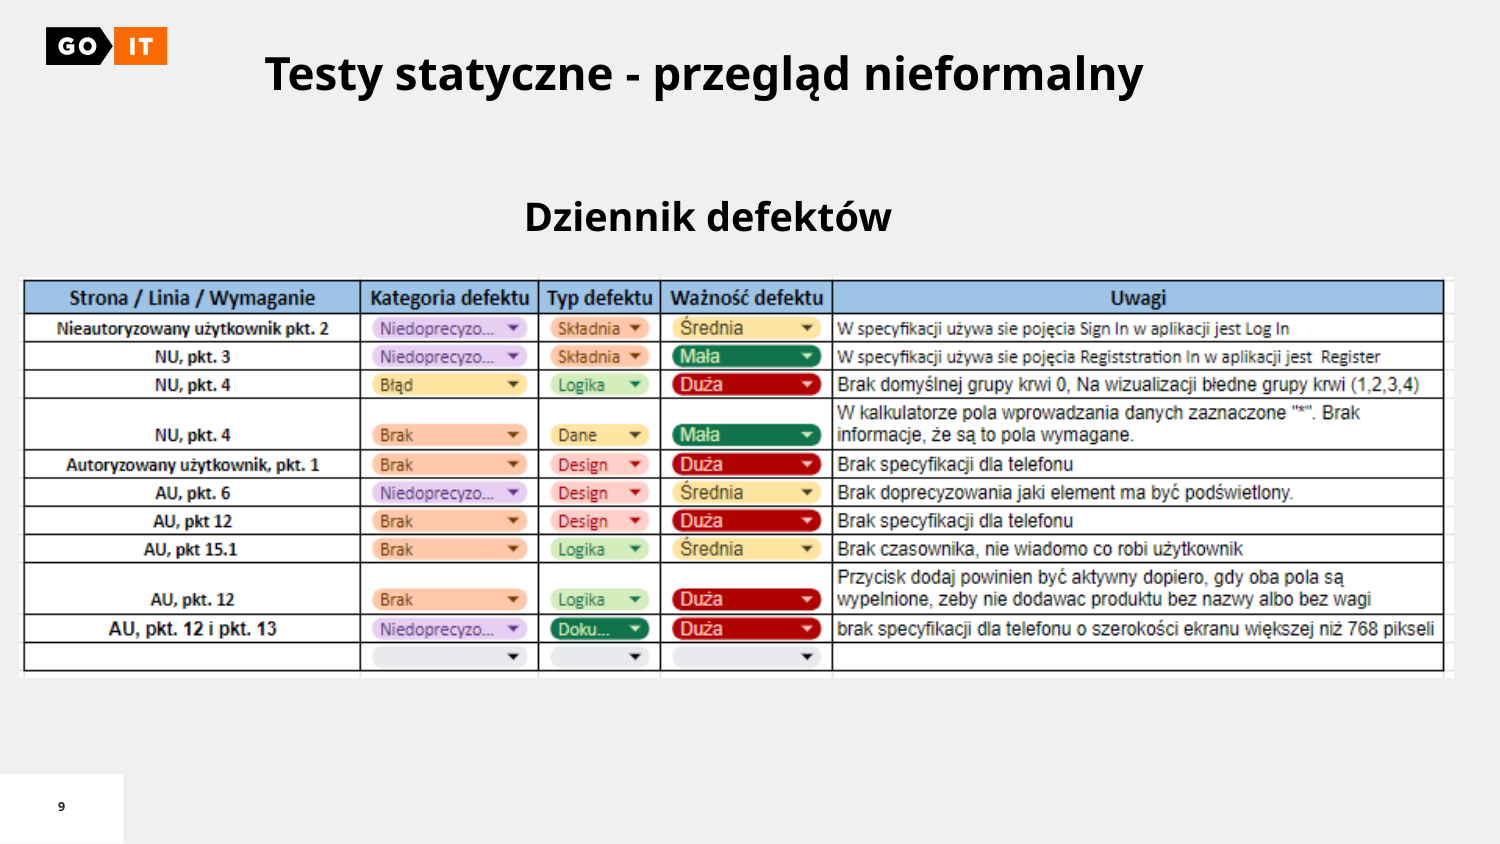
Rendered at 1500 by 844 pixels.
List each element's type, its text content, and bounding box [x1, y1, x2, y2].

picture [46, 27, 168, 65]
picture [18, 277, 1454, 679]
text_box Testy statyczne - przegląd nieformalny [249, 29, 1370, 115]
text_box Dziennik defektów [508, 177, 1150, 255]
